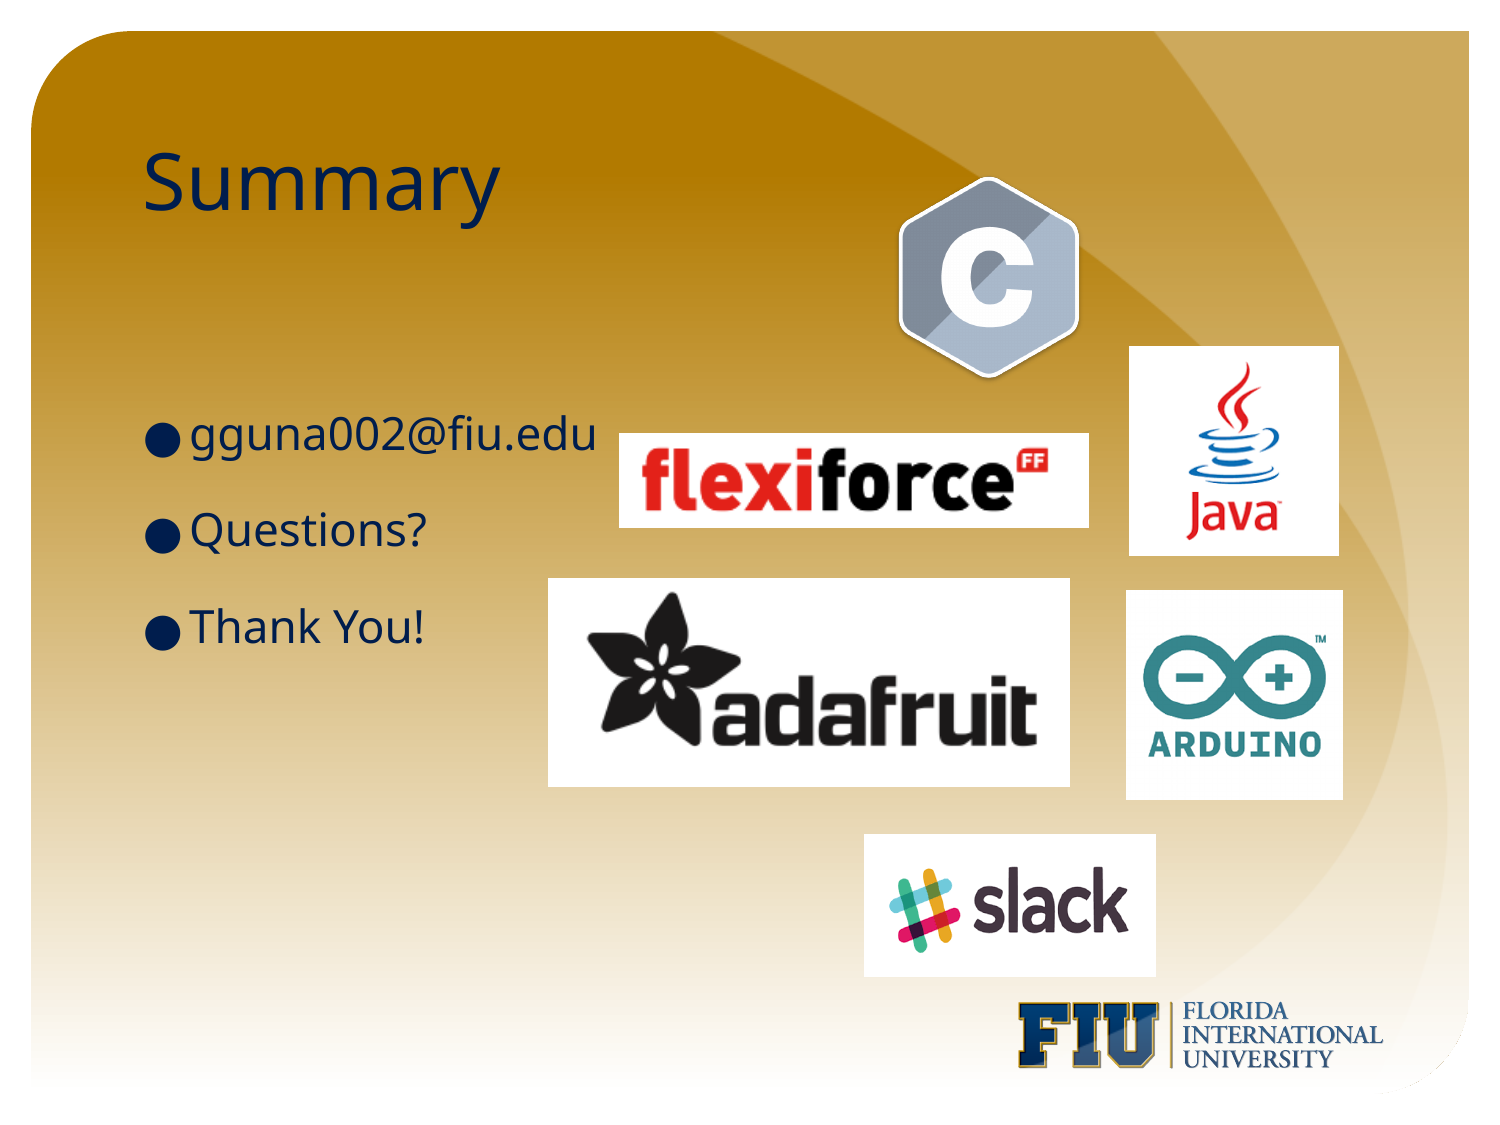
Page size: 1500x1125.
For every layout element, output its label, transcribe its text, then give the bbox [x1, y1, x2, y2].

picture [24, 30, 1473, 1094]
title Summary [127, 62, 1372, 234]
list gguna002@fiu.edu Questions? Thank You! [127, 299, 1372, 991]
